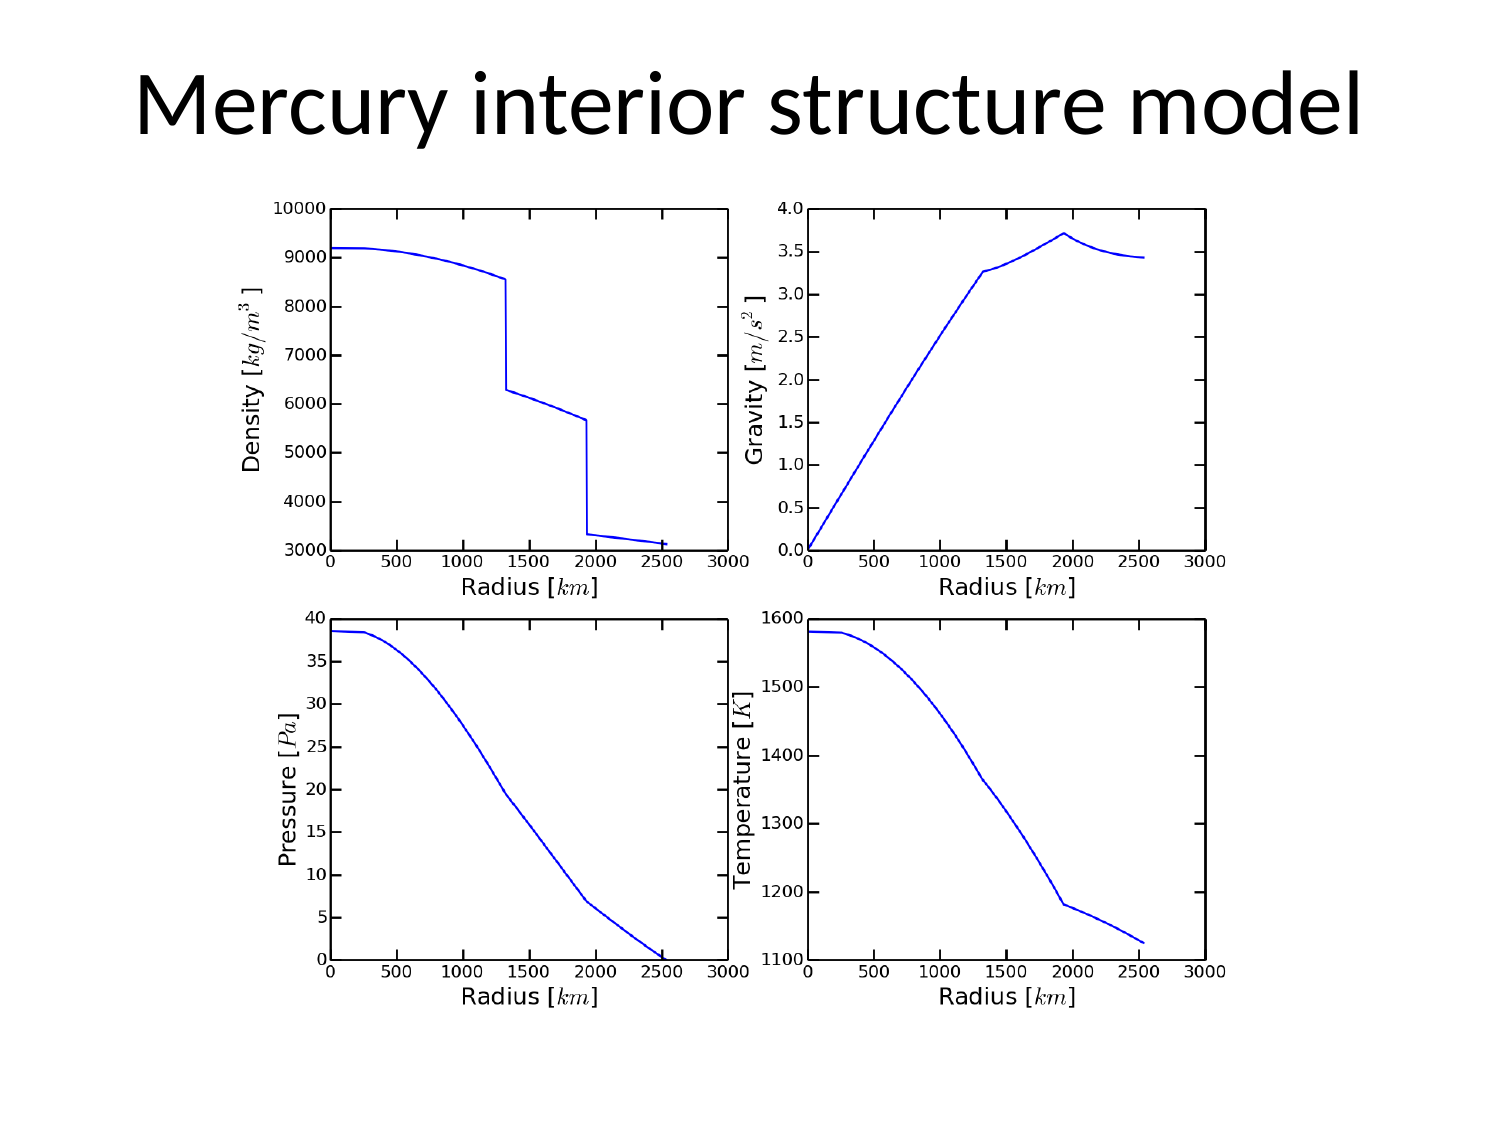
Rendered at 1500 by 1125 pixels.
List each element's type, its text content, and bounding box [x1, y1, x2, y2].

title Mercury interior structure model [75, 3, 1425, 192]
picture [191, 192, 1258, 1046]
